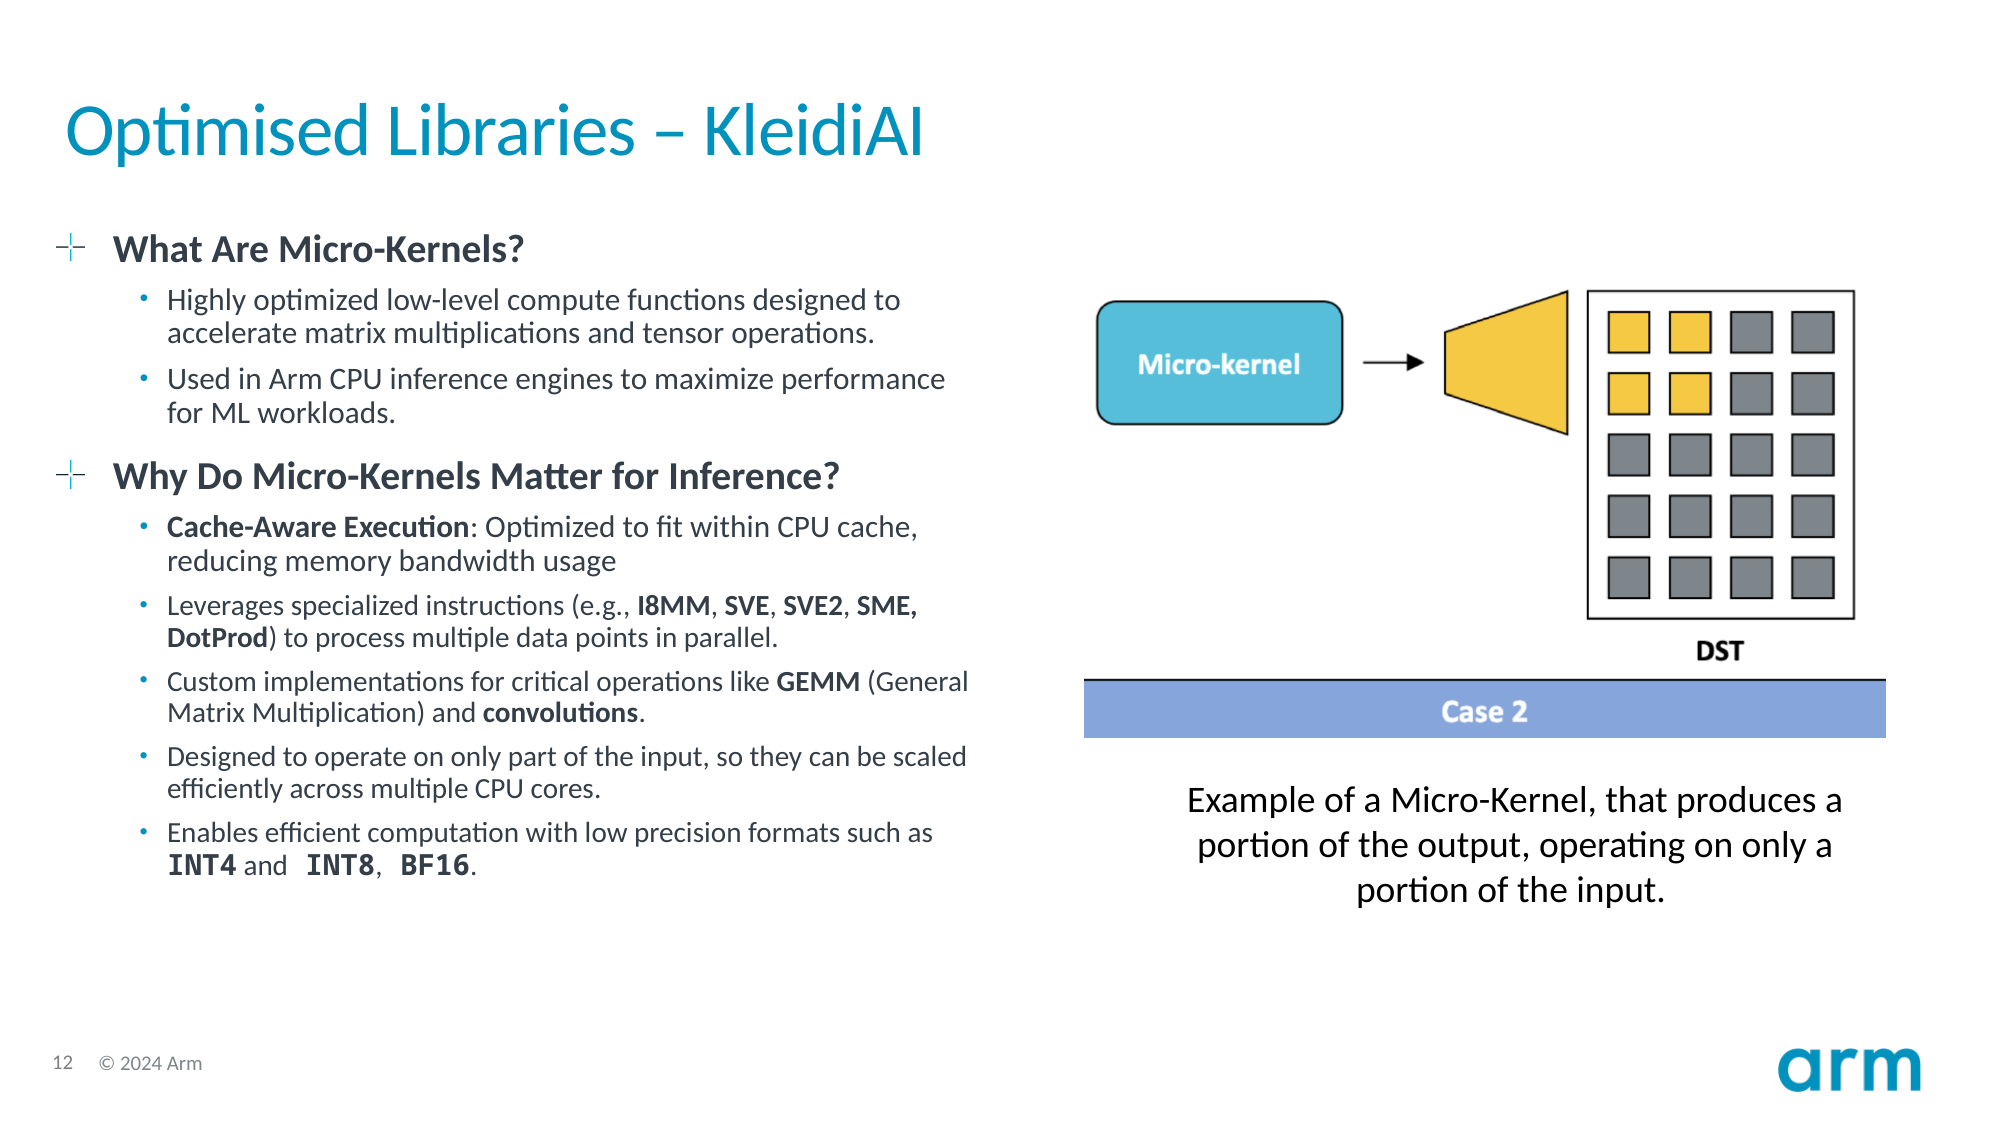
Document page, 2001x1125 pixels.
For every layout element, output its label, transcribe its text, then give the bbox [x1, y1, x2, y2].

picture [1084, 258, 1886, 738]
picture [56, 460, 85, 489]
title Optimised Libraries – KleidiAI [65, 78, 1908, 186]
list What Are Micro-Kernels? Highly optimized low-level compute functions designed to accelerate matrix multiplications and tensor operations. Used in Arm CPU inference engines to maximize performance for ML workloads. Why Do Micro-Kernels Matter for Inference? Cache-Aware Execution: Optimized to fit within CPU cache, reducing memory bandwidth usage Leverages specialized instructions (e.g., I8MM, SVE, SVE2, SME, DotProd) to process multiple data points in parallel. Custom implementations for critical operations like GEMM (General Matrix Multiplication) and convolutions. Designed to operate on only part of the input, so they can be scaled efficiently across multiple CPU cores. Enables efficient computation with low precision formats such as INT4 and INT8, BF16. [56, 228, 987, 1040]
picture [1777, 1047, 1922, 1093]
picture [56, 233, 85, 261]
text_box Example of a Micro-Kernel, that produces a portion of the output, operating on only a portion of the input. [1122, 767, 1908, 918]
